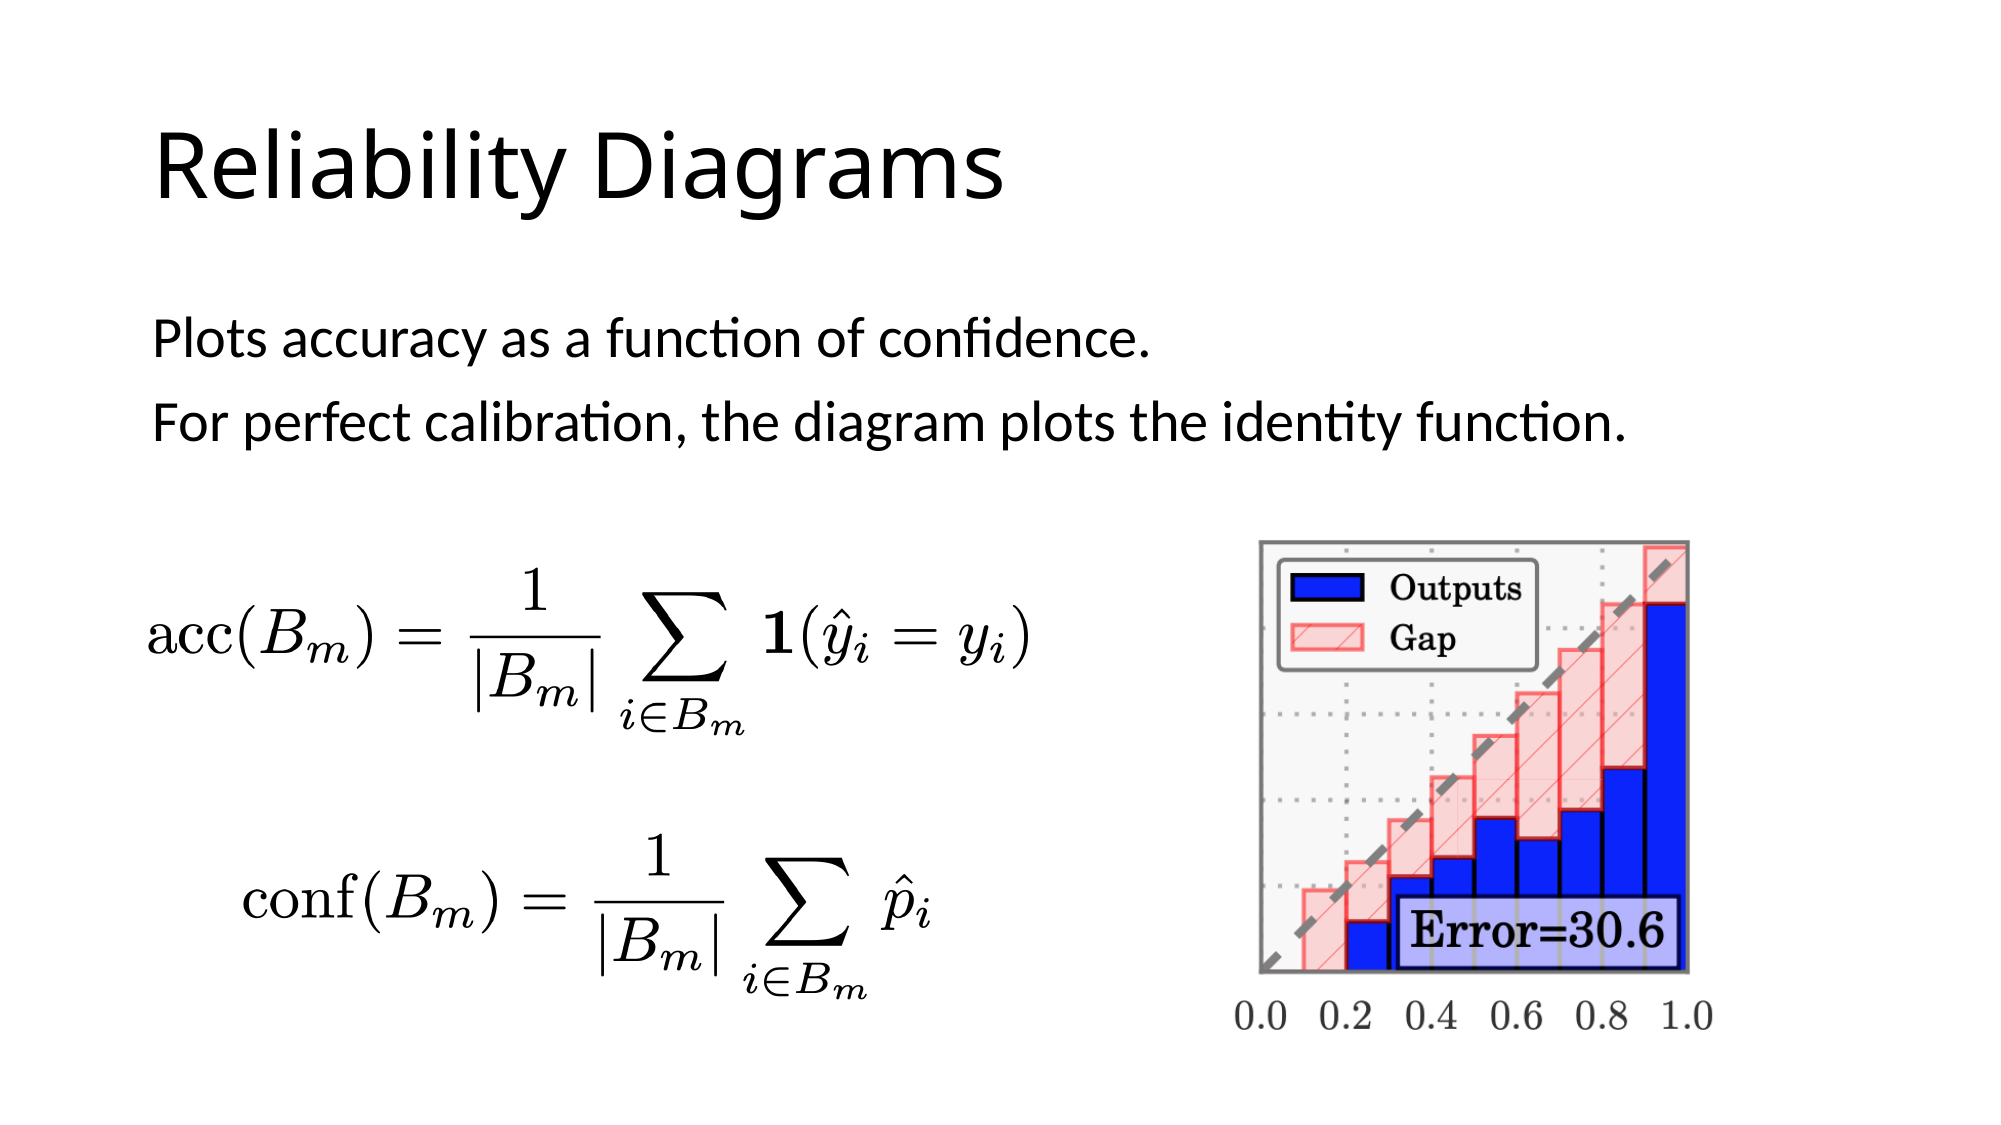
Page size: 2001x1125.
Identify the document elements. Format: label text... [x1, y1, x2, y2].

picture [1208, 518, 1745, 1049]
title Reliability Diagrams [137, 59, 1863, 278]
picture [137, 562, 1037, 739]
list Plots accuracy as a function of confidence. For perfect calibration, the diagram plots the identity function. [137, 299, 1863, 1014]
picture [239, 831, 935, 1007]
